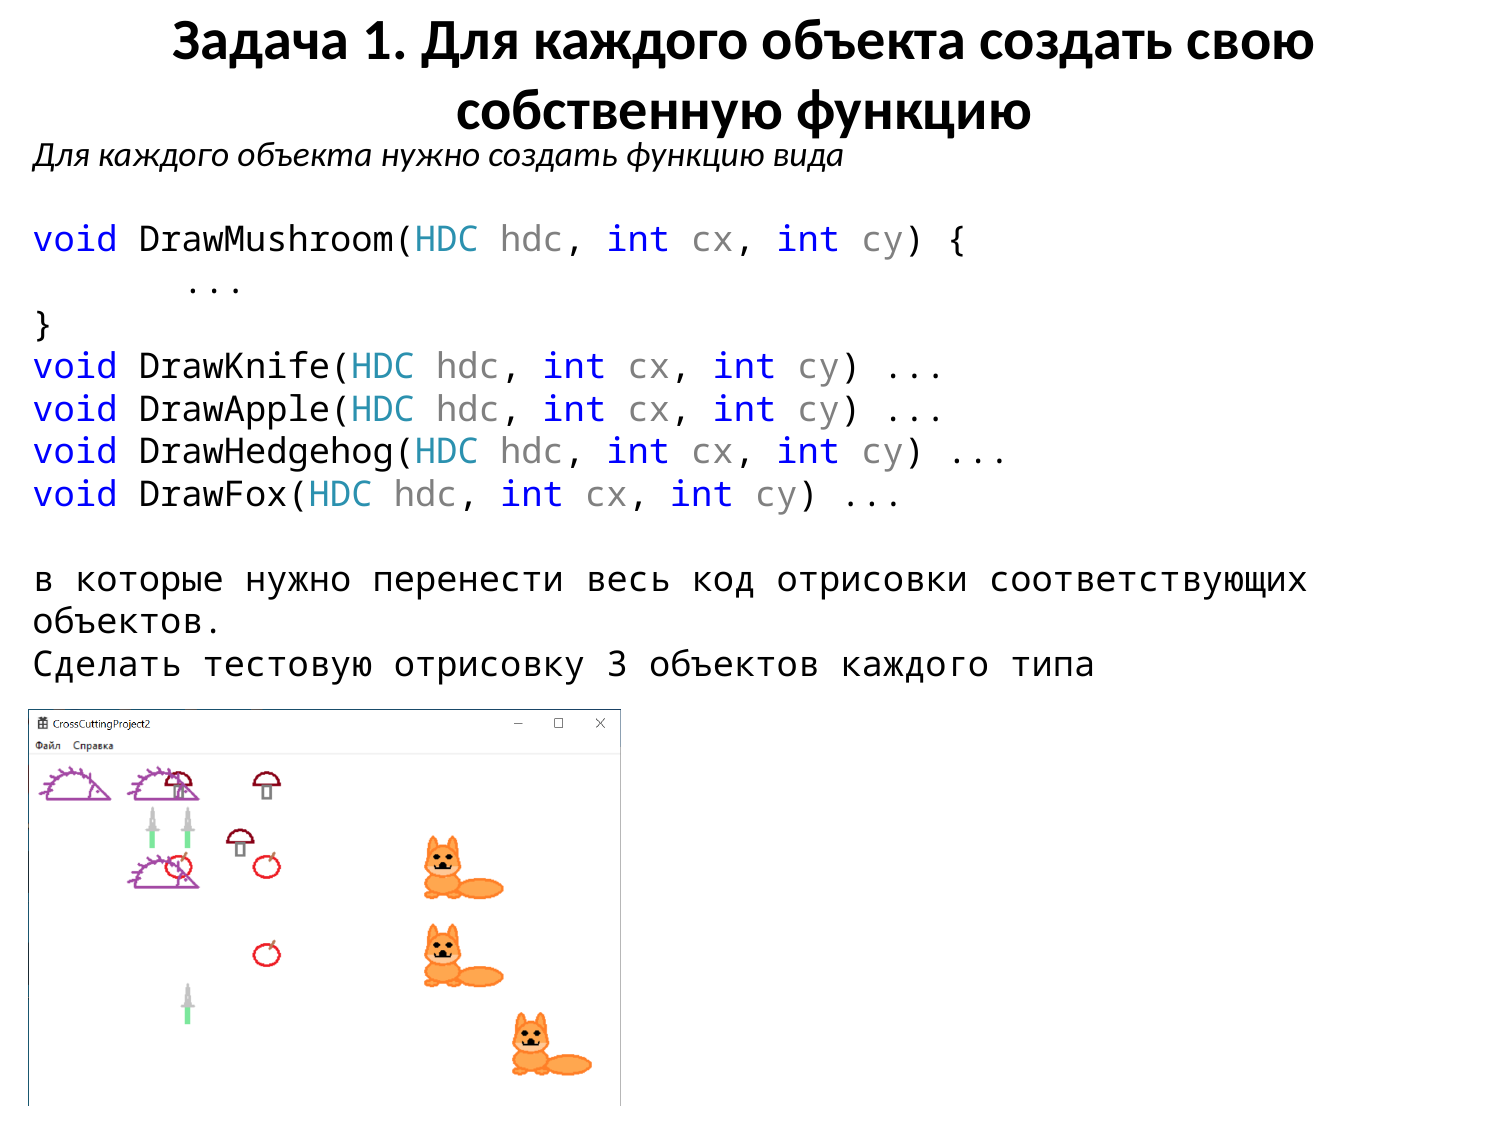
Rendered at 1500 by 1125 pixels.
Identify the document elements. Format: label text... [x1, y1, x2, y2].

picture [28, 709, 621, 1107]
text_box Для каждого объекта нужно создать функцию вида void DrawMushroom(HDC hdc, int cx, int cy) { ... } void DrawKnife(HDC hdc, int cx, int cy) ... void DrawApple(HDC hdc, int cx, int cy) ... void DrawHedgehog(HDC hdc, int cx, int cy) ... void DrawFox(HDC hdc, int cx, int cy) ... в которые нужно перенести весь код отрисовки соответствующих объектов. Сделать тестовую отрисовку 3 объектов каждого типа [17, 123, 1483, 739]
title Задача 1. Для каждого объекта создать свою собственную функцию [29, 19, 1459, 123]
